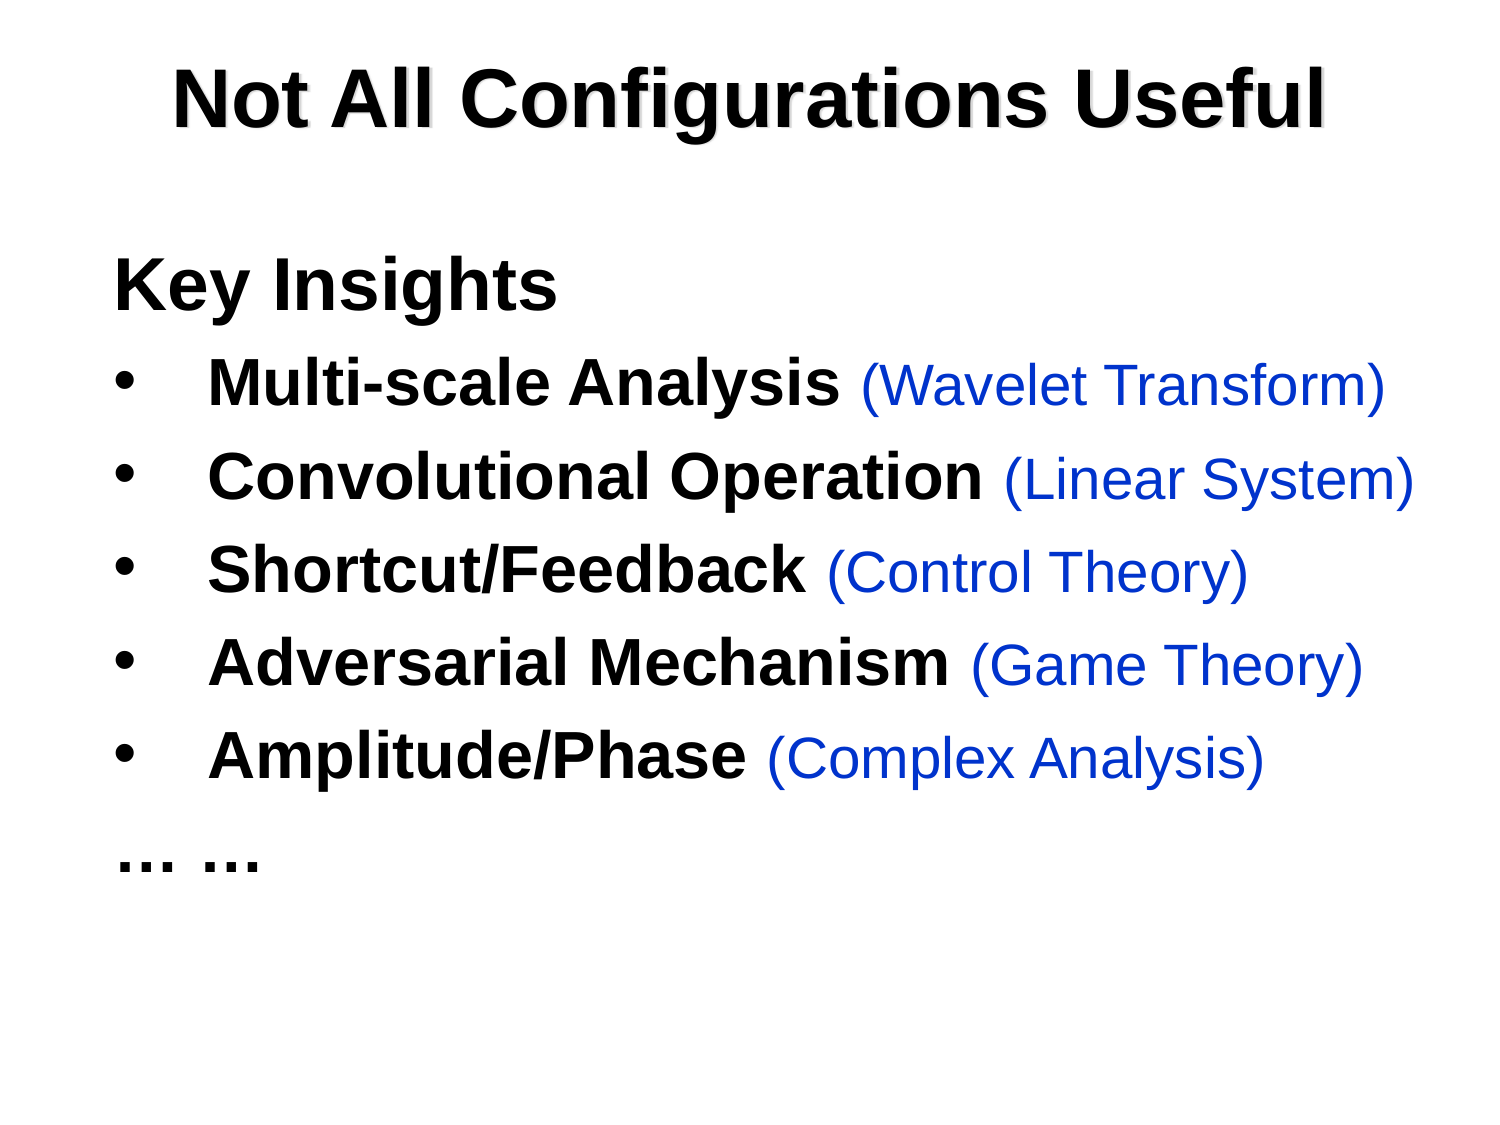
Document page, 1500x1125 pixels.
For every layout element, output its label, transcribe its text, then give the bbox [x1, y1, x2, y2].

title Not All Configurations Useful [24, 24, 1476, 163]
list Key Insights Multi-scale Analysis (Wavelet Transform) Convolutional Operation (Linear System) Shortcut/Feedback (Control Theory) Adversarial Mechanism (Game Theory) Amplitude/Phase (Complex Analysis) … … [98, 228, 1445, 946]
